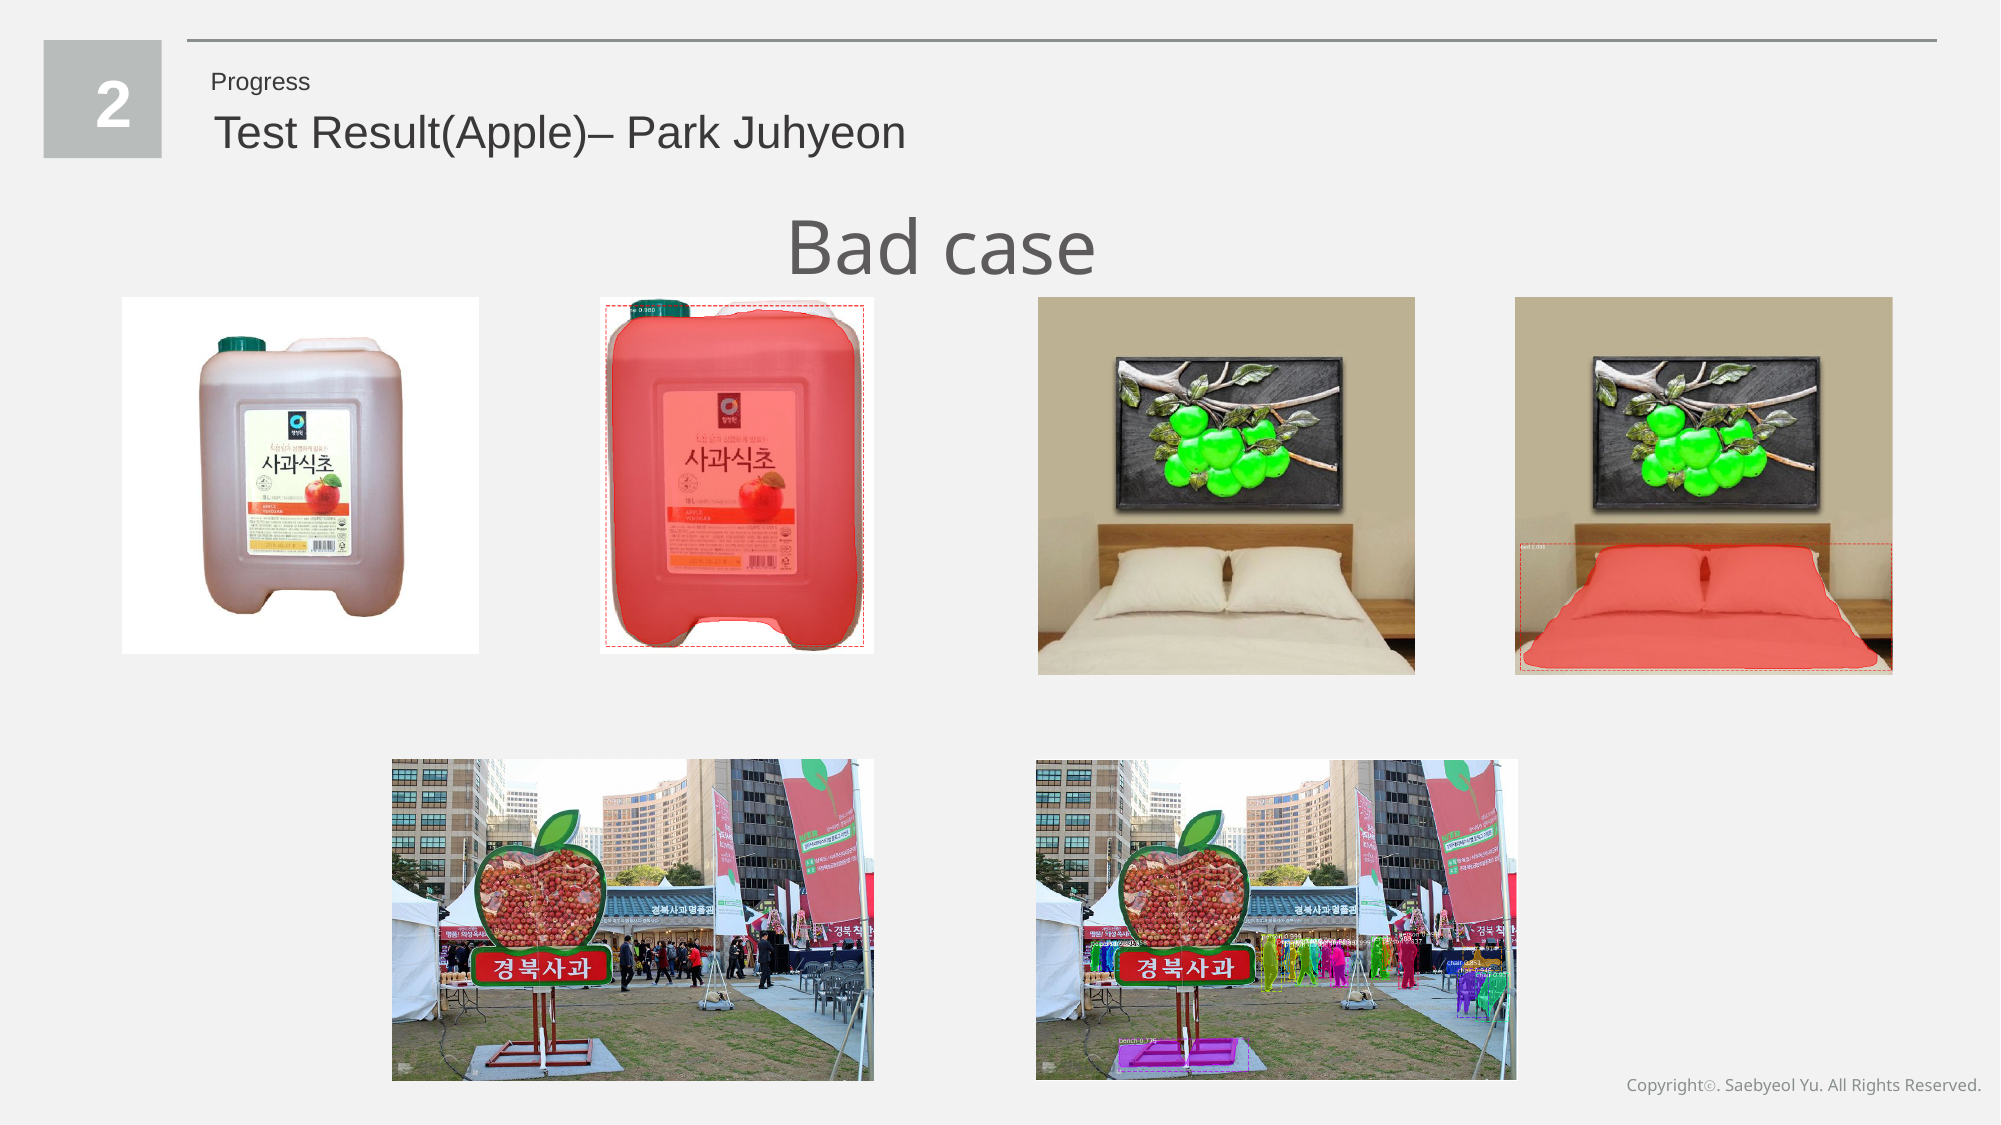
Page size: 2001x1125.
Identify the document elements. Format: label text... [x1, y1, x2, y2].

picture [599, 297, 874, 654]
picture [1515, 297, 1893, 675]
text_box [194, 57, 926, 167]
text_box [42, 39, 163, 159]
picture [122, 297, 479, 654]
picture [1038, 297, 1415, 675]
picture [1036, 759, 1518, 1081]
text_box Bad case [771, 191, 1128, 297]
picture [391, 759, 874, 1081]
text_box 2 [80, 52, 123, 148]
